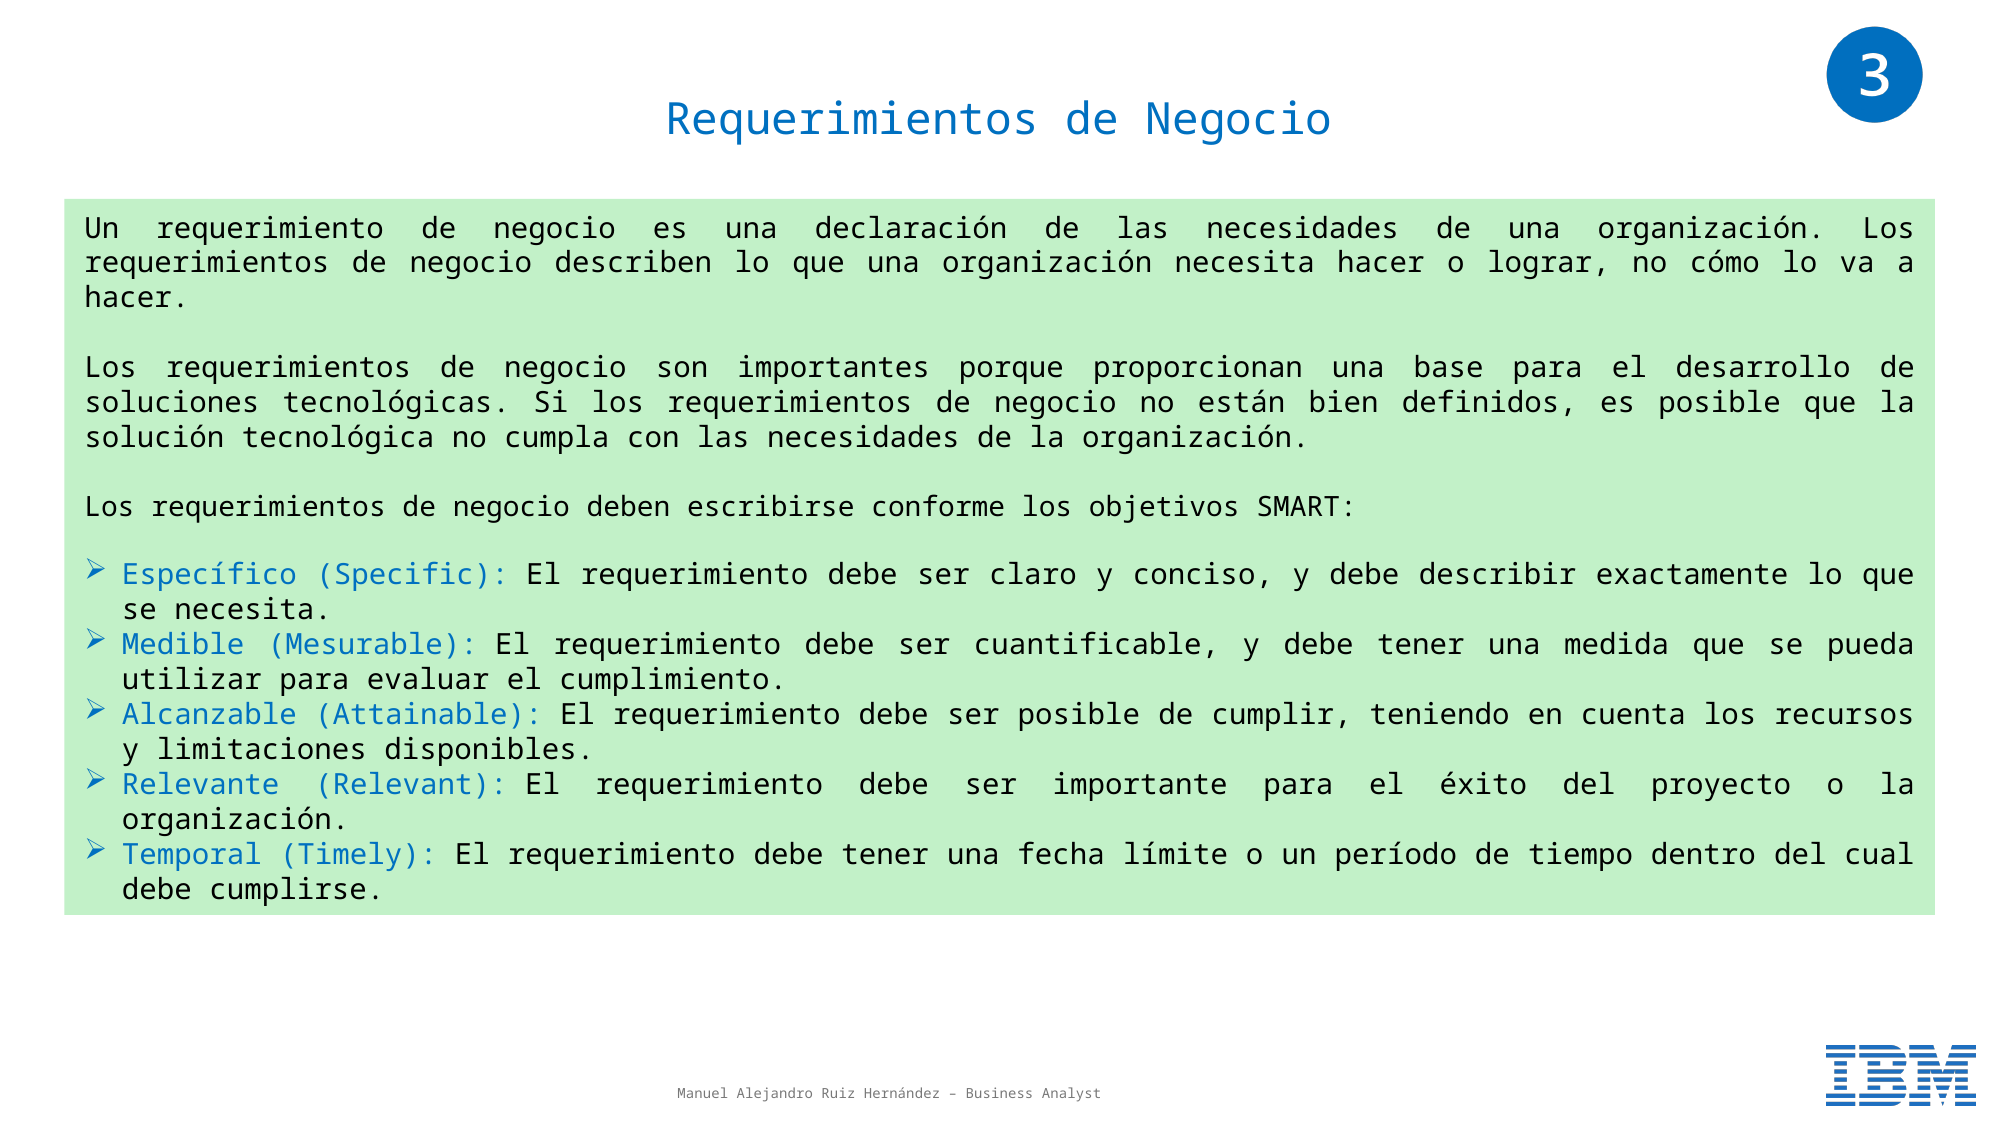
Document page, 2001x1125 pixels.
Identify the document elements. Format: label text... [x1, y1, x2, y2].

text_box Requerimientos de Negocio [362, 80, 1637, 154]
picture [1826, 1045, 1977, 1107]
picture [1813, 13, 1936, 136]
text_box Un requerimiento de negocio es una declaración de las necesidades de una organización. Los requerimientos de negocio describen lo que una organización necesita hacer o lograr, no cómo lo va a hacer. Los requerimientos de negocio son importantes porque proporcionan una base para el desarrollo de soluciones tecnológicas. Si los requerimientos de negocio no están bien definidos, es posible que la solución tecnológica no cumpla con las necesidades de la organización. Los requerimientos de negocio deben escribirse conforme los objetivos SMART: Específico (Specific): El requerimiento debe ser claro y conciso, y debe describir exactamente lo que se necesita. Medible (Mesurable): El requerimiento debe ser cuantificable, y debe tener una medida que se pueda utilizar para evaluar el cumplimiento. Alcanzable (Attainable): El requerimiento debe ser posible de cumplir, teniendo en cuenta los recursos y limitaciones disponibles. Relevante (Relevant): El requerimiento debe ser importante para el éxito del proyecto o la organización. Temporal (Timely): El requerimiento debe tener una fecha límite o un período de tiempo dentro del cual debe cumplirse. [63, 198, 1936, 916]
footer Manuel Alejandro Ruiz Hernández – Business Analyst [662, 1063, 1338, 1124]
